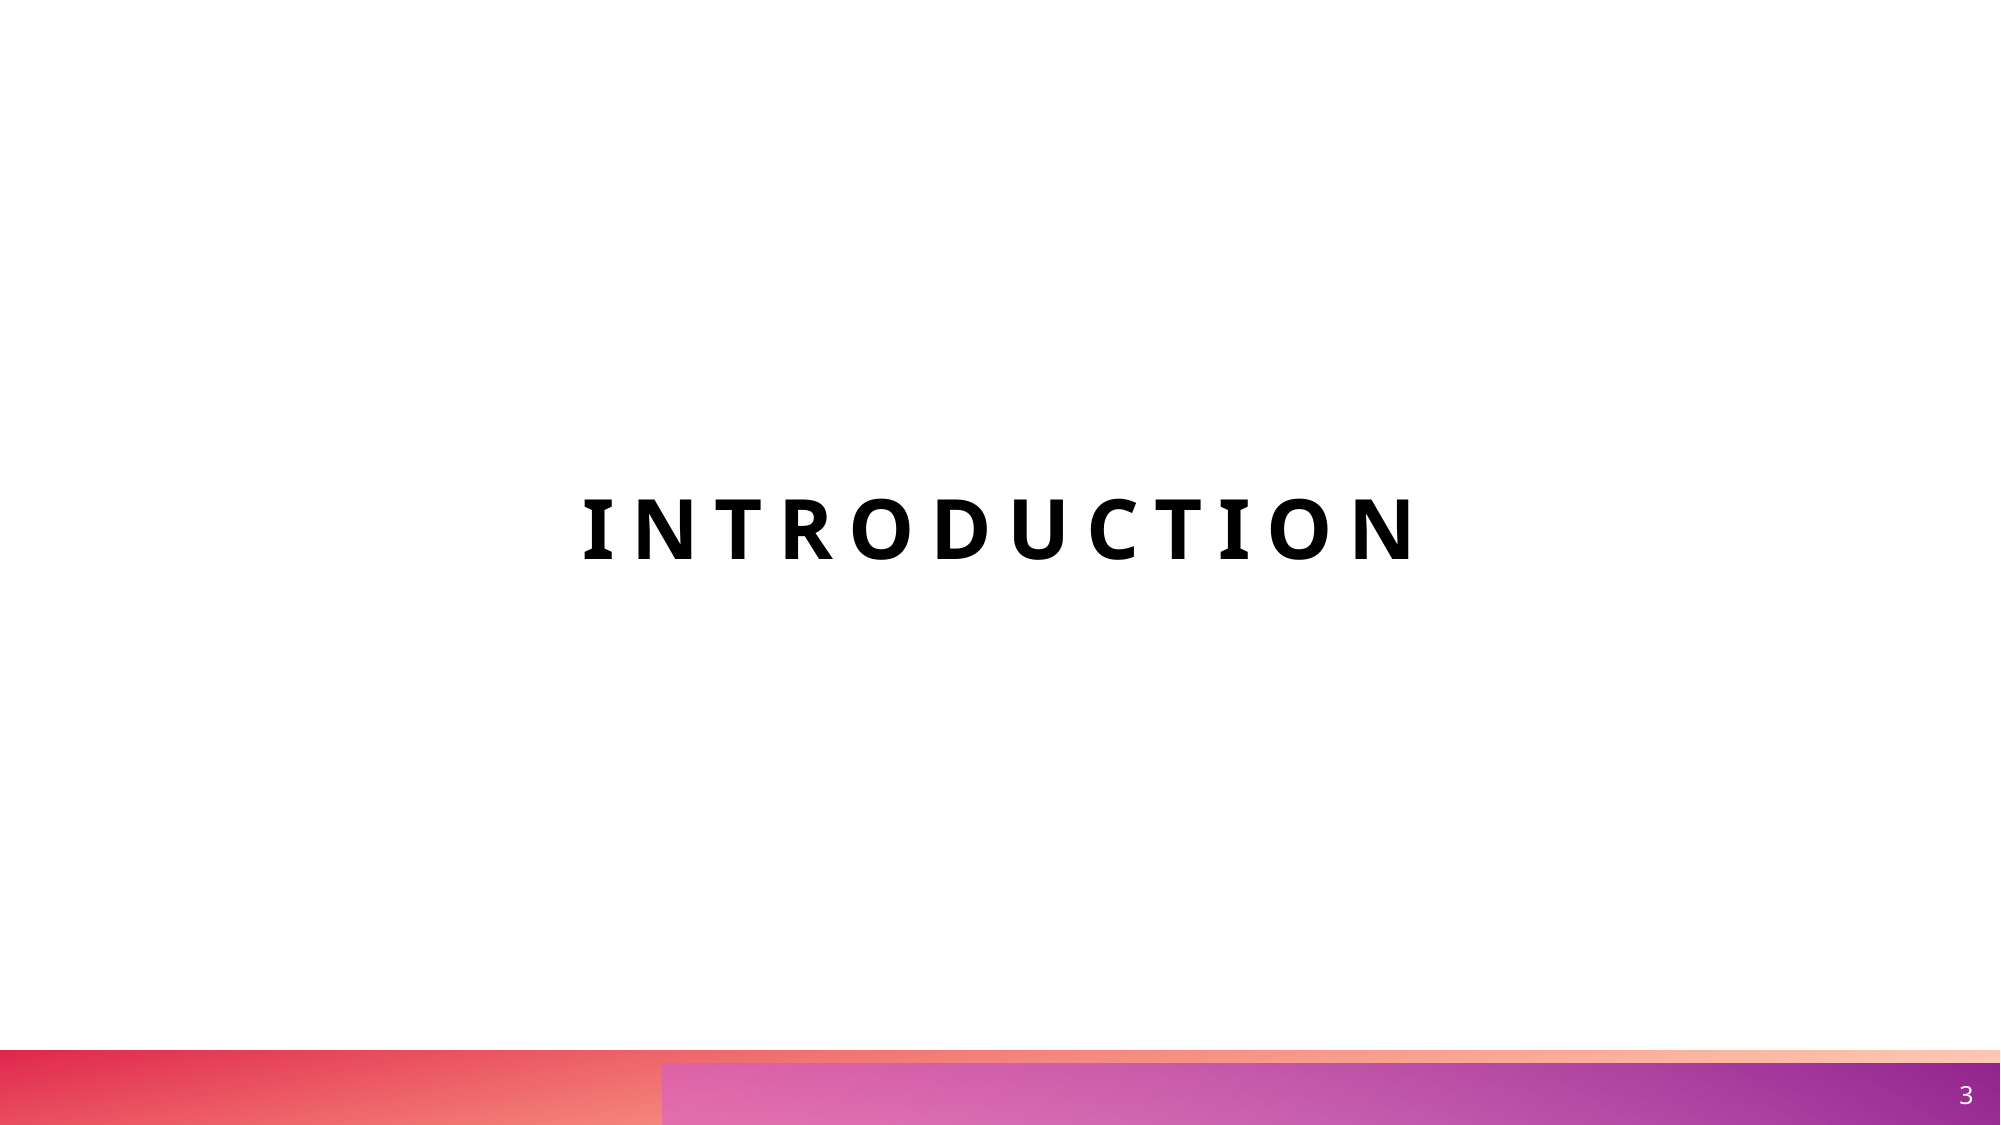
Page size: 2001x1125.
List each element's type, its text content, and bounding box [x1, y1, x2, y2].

title introduction [249, 169, 1750, 576]
slide_number 3 [1916, 1059, 1989, 1125]
